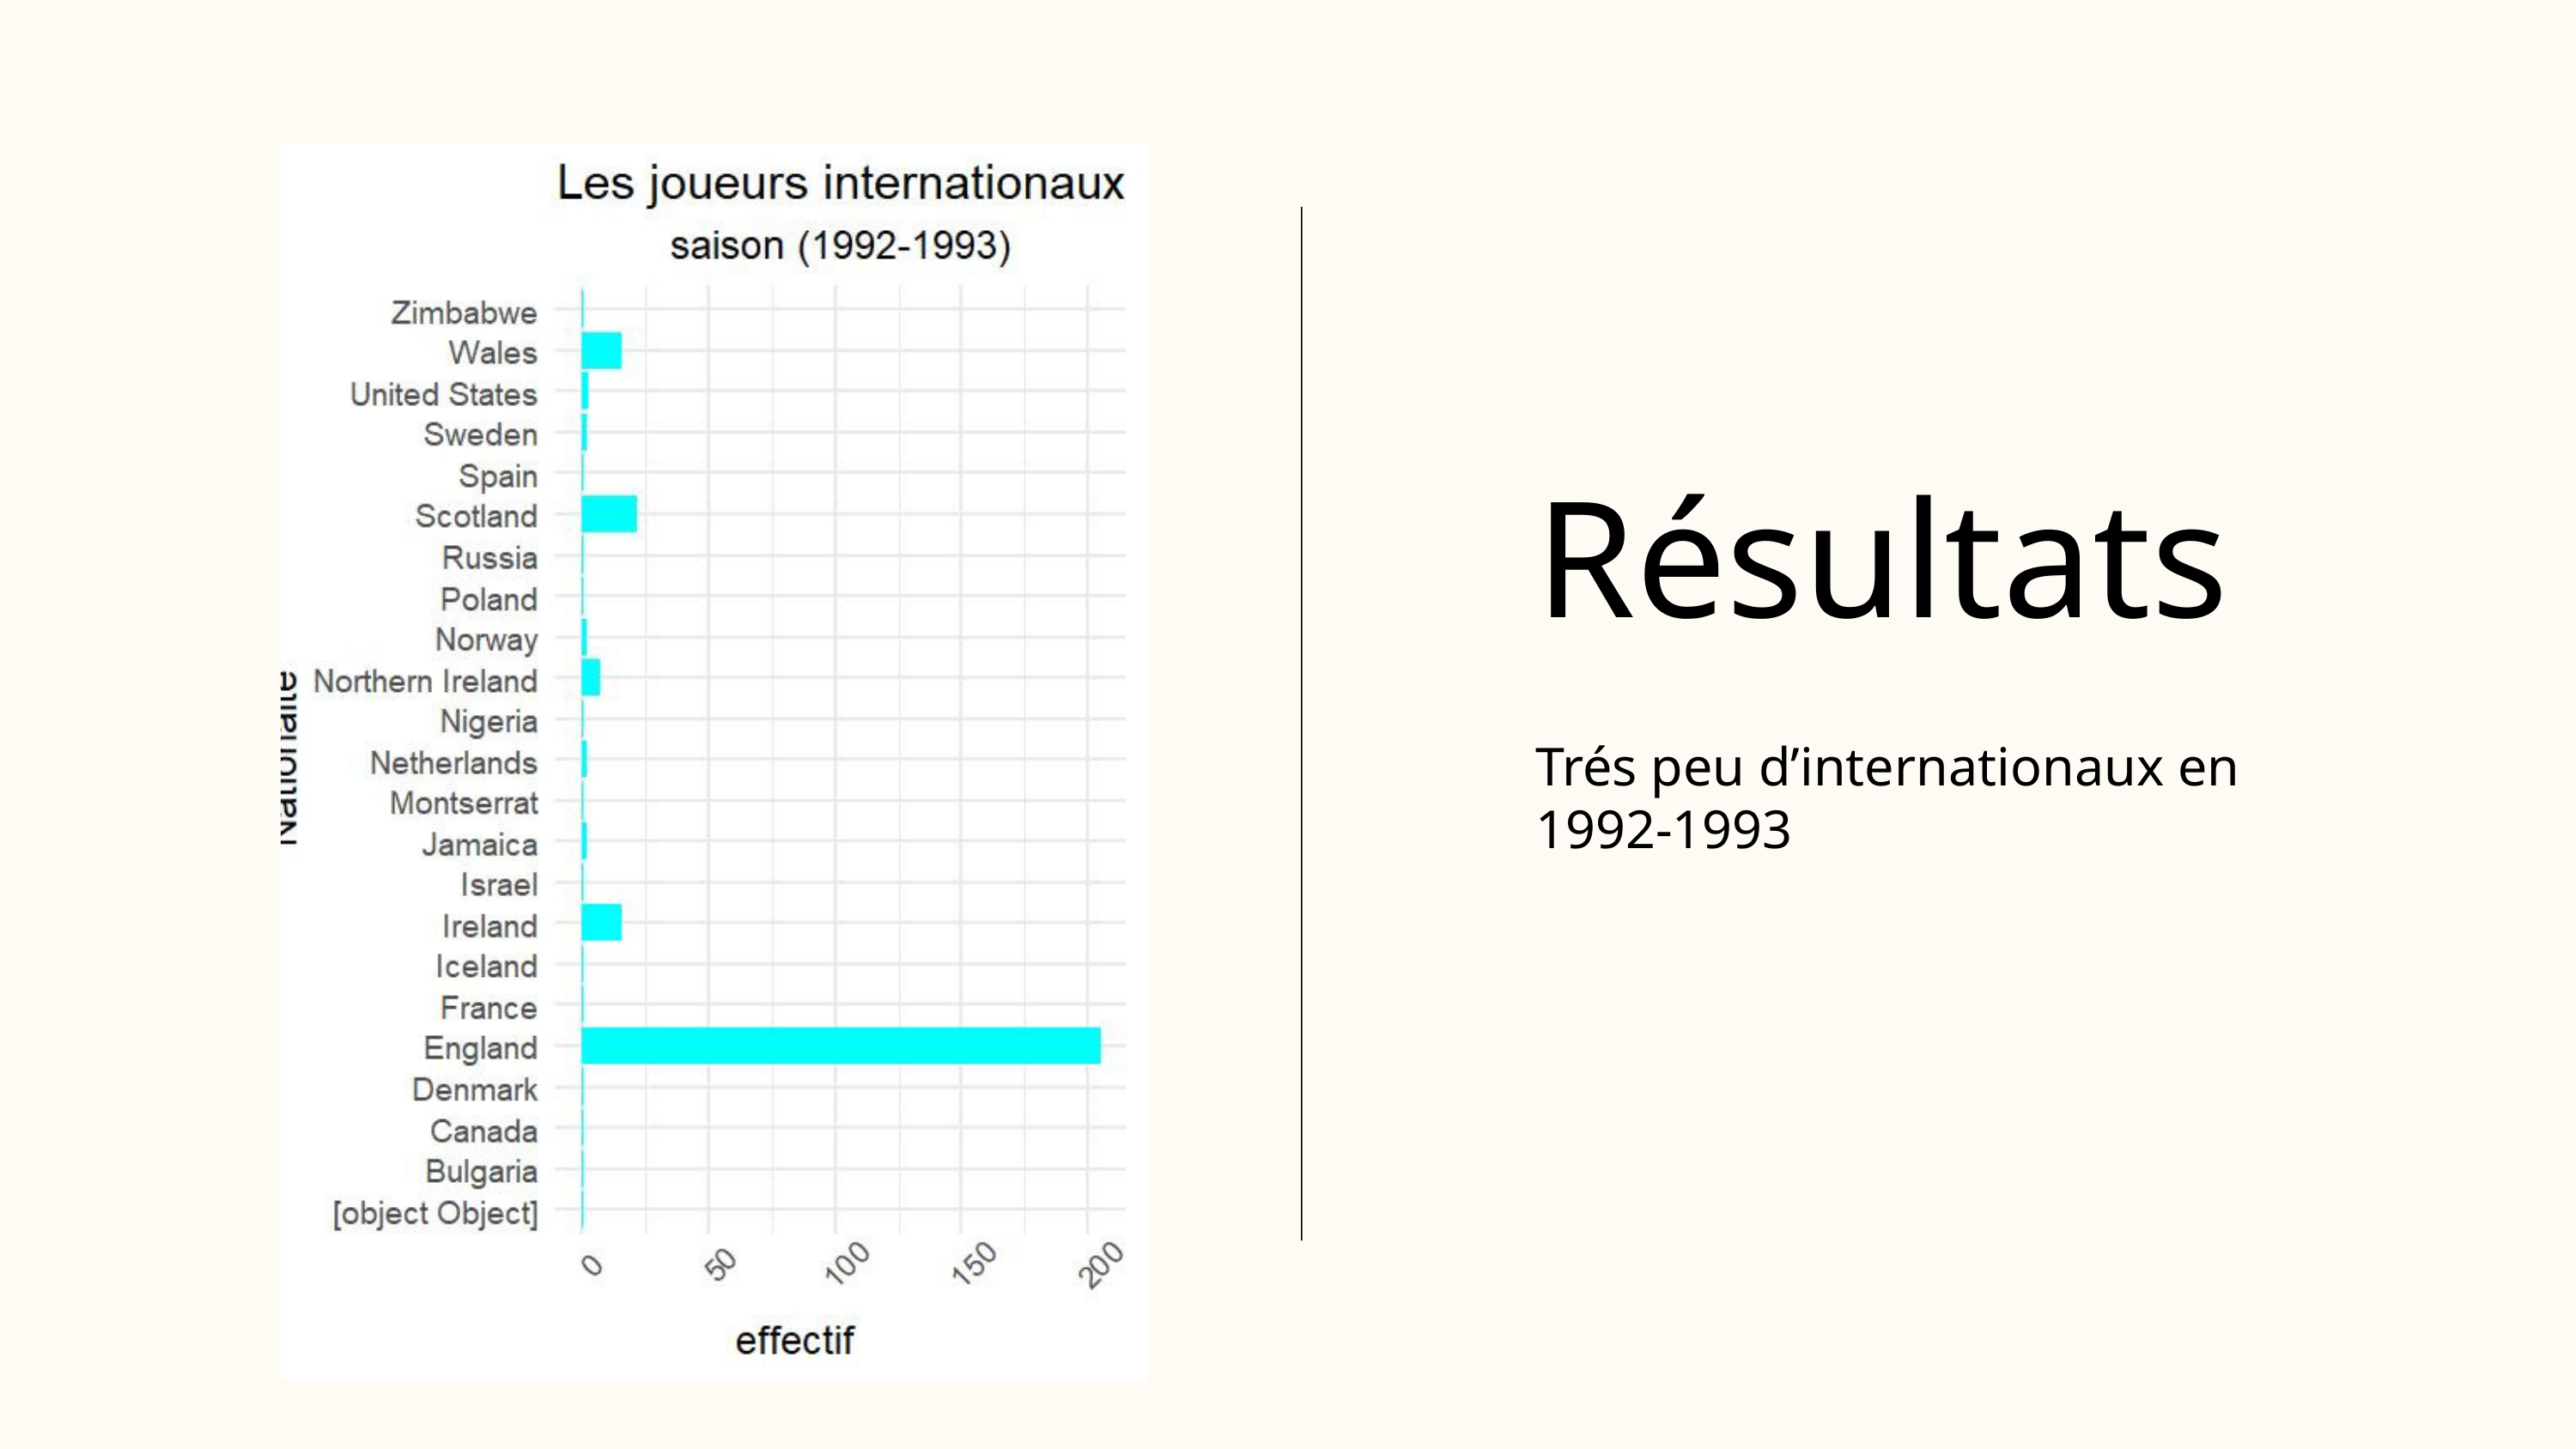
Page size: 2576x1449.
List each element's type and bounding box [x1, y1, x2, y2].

text_box [1535, 458, 2349, 991]
text_box [280, 144, 1148, 1379]
